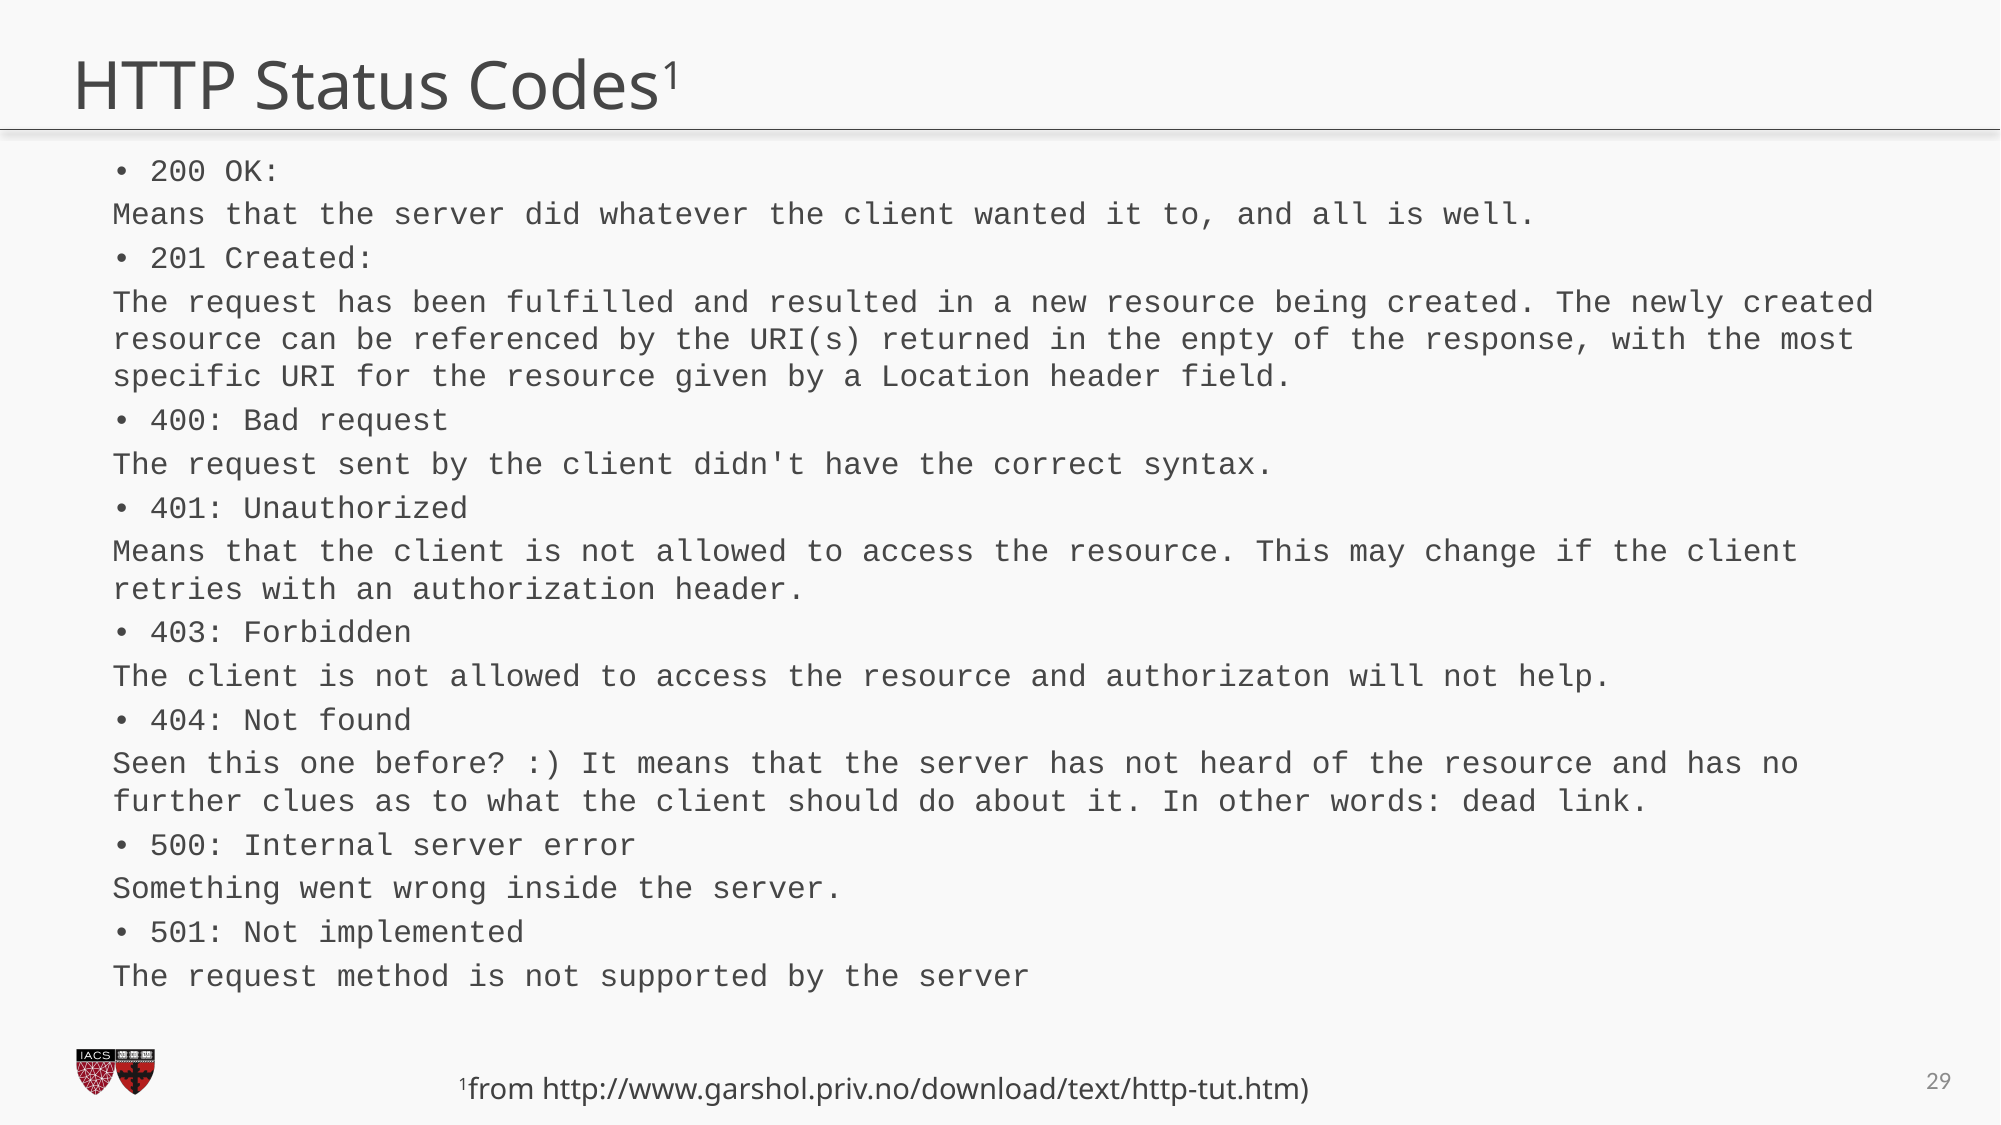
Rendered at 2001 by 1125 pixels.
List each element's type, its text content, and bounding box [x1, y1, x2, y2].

title HTTP Status Codes1 [57, 35, 1943, 162]
picture [75, 1049, 155, 1095]
text_box 1from http://www.garshol.priv.no/download/text/http-tut.htm) [443, 1063, 1325, 1125]
slide_number 28 [1500, 1050, 1967, 1110]
list • 200 OK: Means that the server did whatever the client wanted it to, and all is well. • 201 Created: The request has been fulfilled and resulted in a new resource being created. The newly created resource can be referenced by the URI(s) returned in the enpty of the response, with the most specific URI for the resource given by a Location header field. • 400: Bad request The request sent by the client didn't have the correct syntax. • 401: Unauthorized Means that the client is not allowed to access the resource. This may change if the client retries with an authorization header. • 403: Forbidden The client is not allowed to access the resource and authorizaton will not help. • 404: Not found Seen this one before? :) It means that the server has not heard of the resource and has no further clues as to what the client should do about it. In other words: dead link. • 500: Internal server error Something went wrong inside the server. • 501: Not implemented The request method is not supported by the server [97, 142, 1943, 489]
